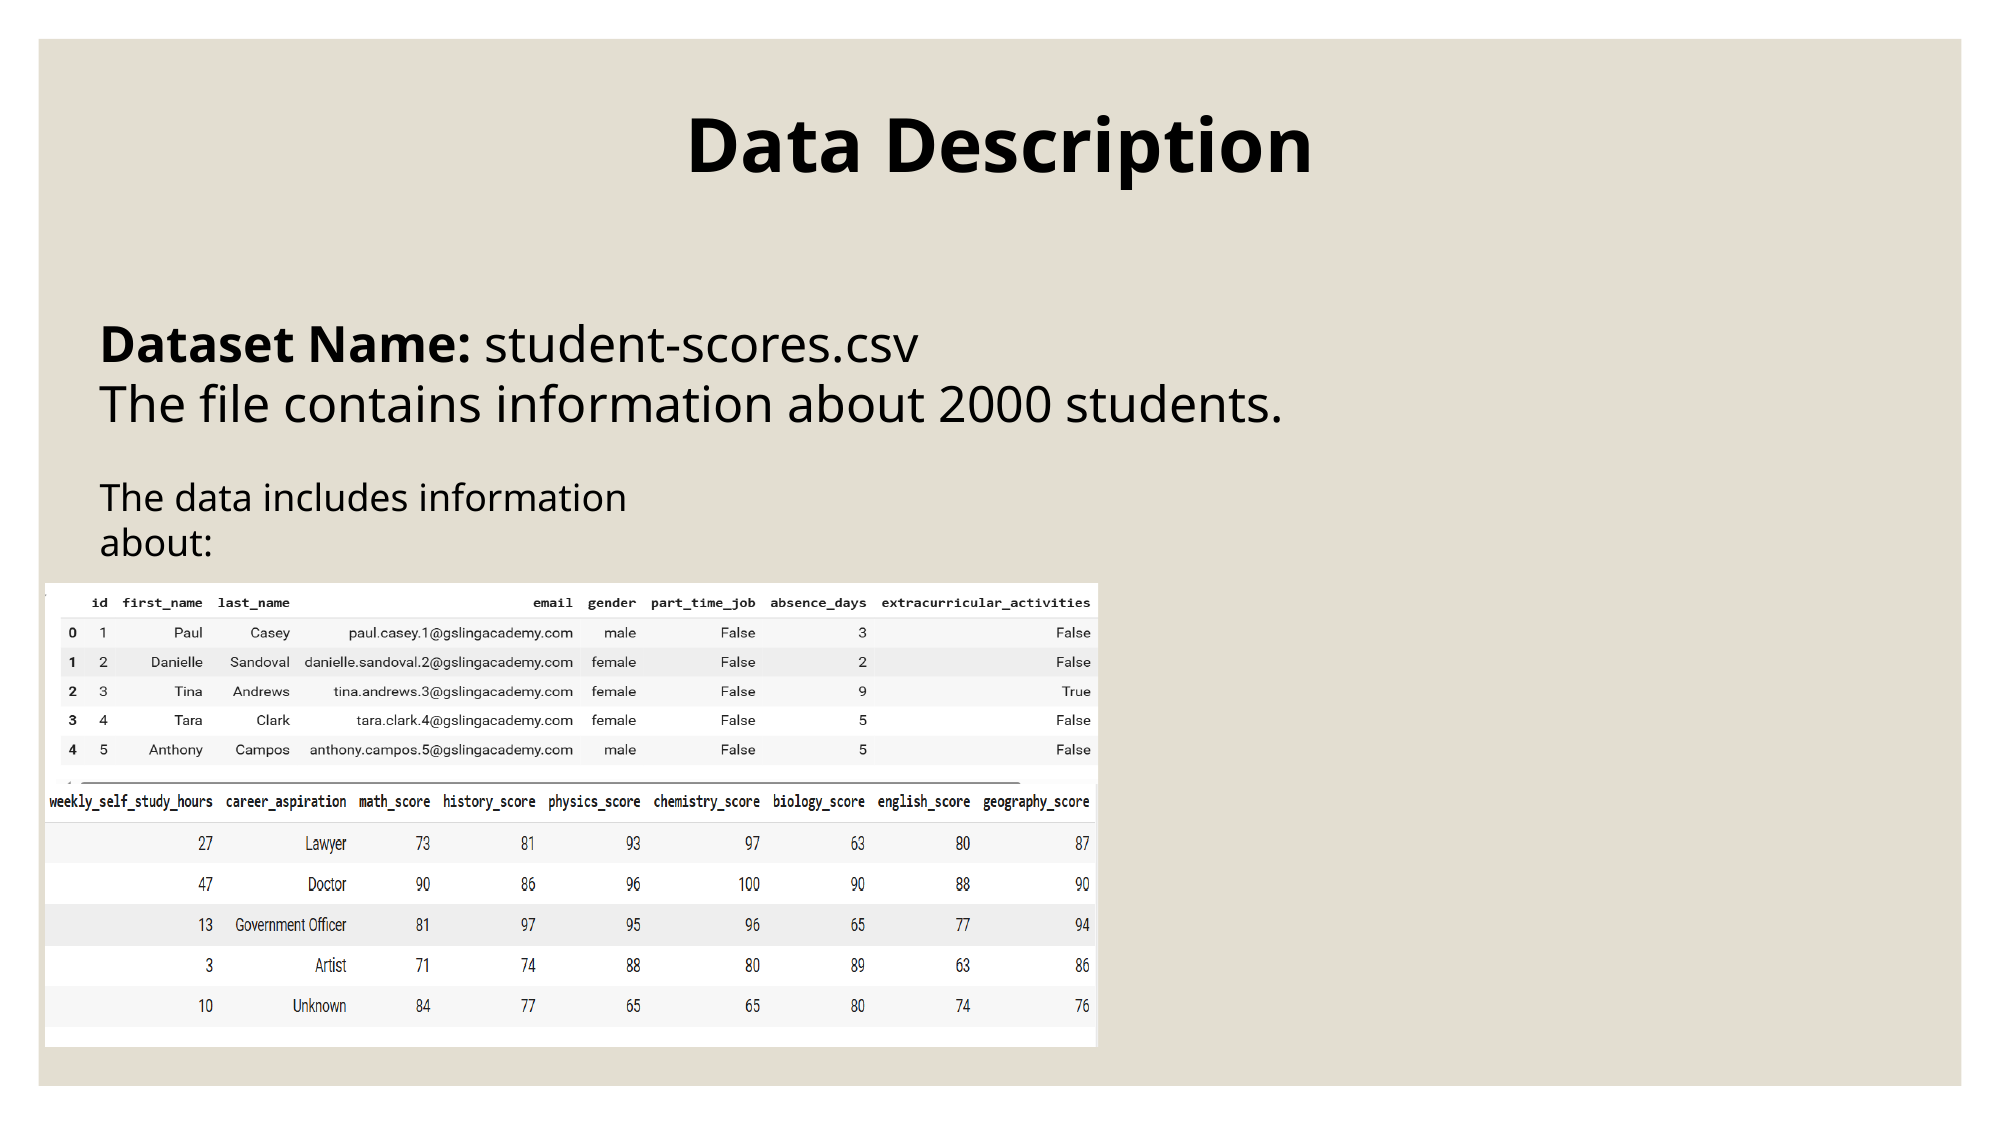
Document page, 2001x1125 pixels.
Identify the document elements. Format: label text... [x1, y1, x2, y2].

text_box Data Description [670, 90, 1330, 196]
text_box The data includes information about: [84, 466, 712, 571]
text_box Dataset Name: student-scores.csv The file contains information about 2000 students. [84, 305, 1357, 440]
picture [44, 583, 1099, 1047]
